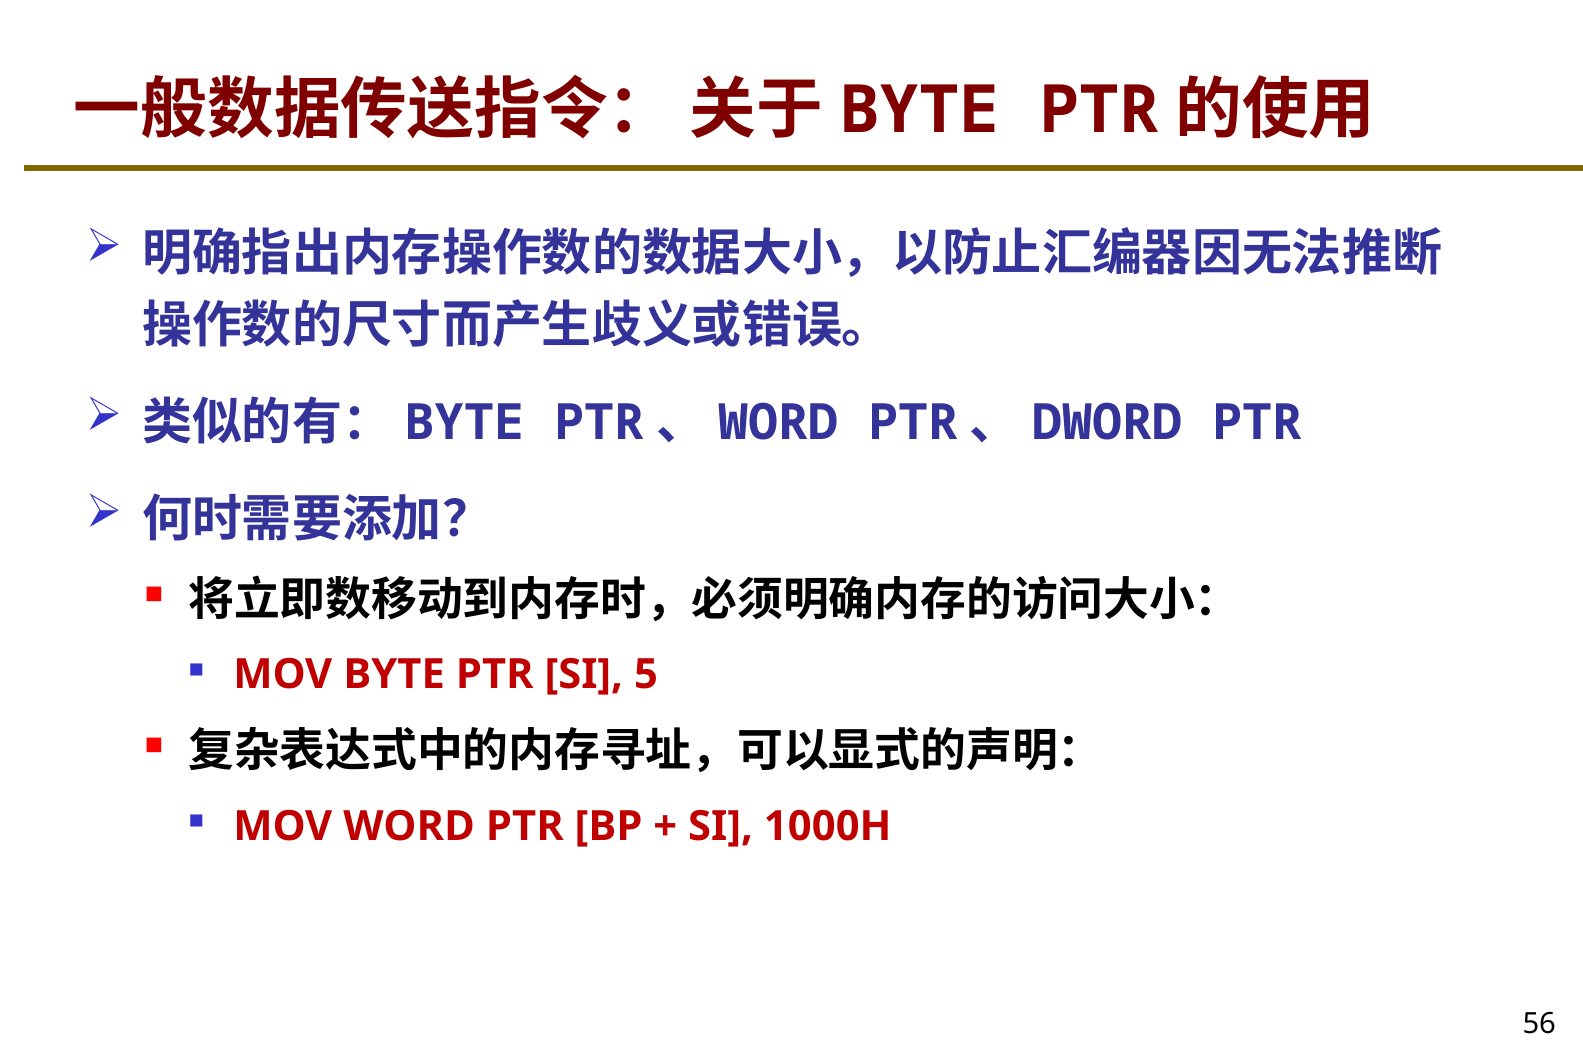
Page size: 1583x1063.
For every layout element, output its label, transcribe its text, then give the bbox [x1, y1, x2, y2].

slide_number 56 [1474, 980, 1572, 1052]
list 明确指出内存操作数的数据大小，以防止汇编器因无法推断操作数的尺寸而产生歧义或错误。 类似的有：BYTE PTR、WORD PTR、DWORD PTR 何时需要添加？ 将立即数移动到内存时，必须明确内存的访问大小： MOV BYTE PTR [SI], 5 复杂表达式中的内存寻址，可以显式的声明： MOV WORD PTR [BP + SI], 1000H [70, 200, 1501, 910]
title 一般数据传送指令： 关于BYTE PTR的使用 [59, 35, 1408, 154]
